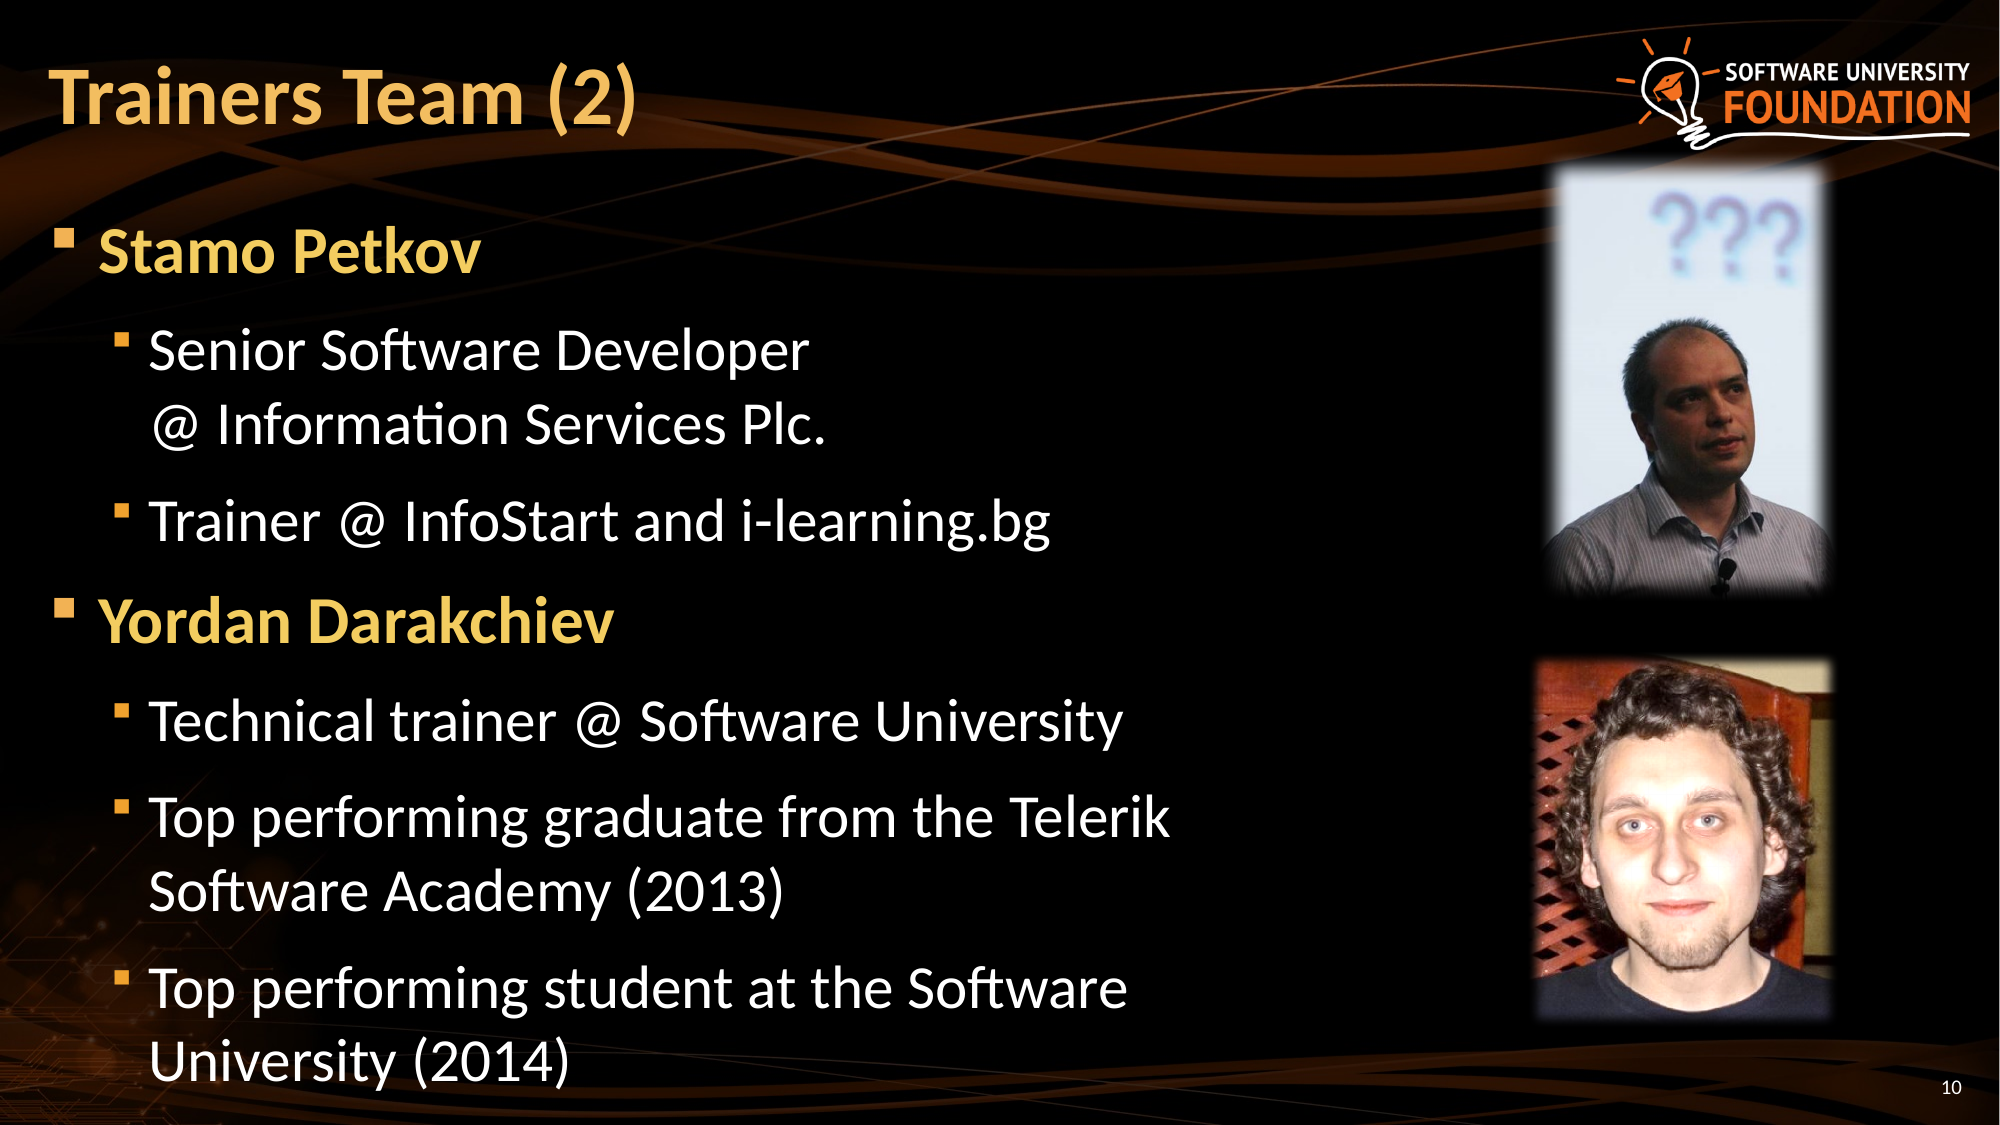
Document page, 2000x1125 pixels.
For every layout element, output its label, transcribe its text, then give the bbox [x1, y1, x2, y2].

picture [0, 0, 2000, 1125]
slide_number 10 [1897, 1070, 1968, 1103]
title Trainers Team (2) [30, 6, 1602, 189]
list Stamo Petkov Senior Software Developer @ Information Services Plc. Trainer @ InfoStart and i-learning.bg Yordan Darakchiev Technical trainer @ Software University Top performing graduate from the Telerik Software Academy (2013) Top performing student at the Software University (2014) [31, 200, 1388, 1103]
